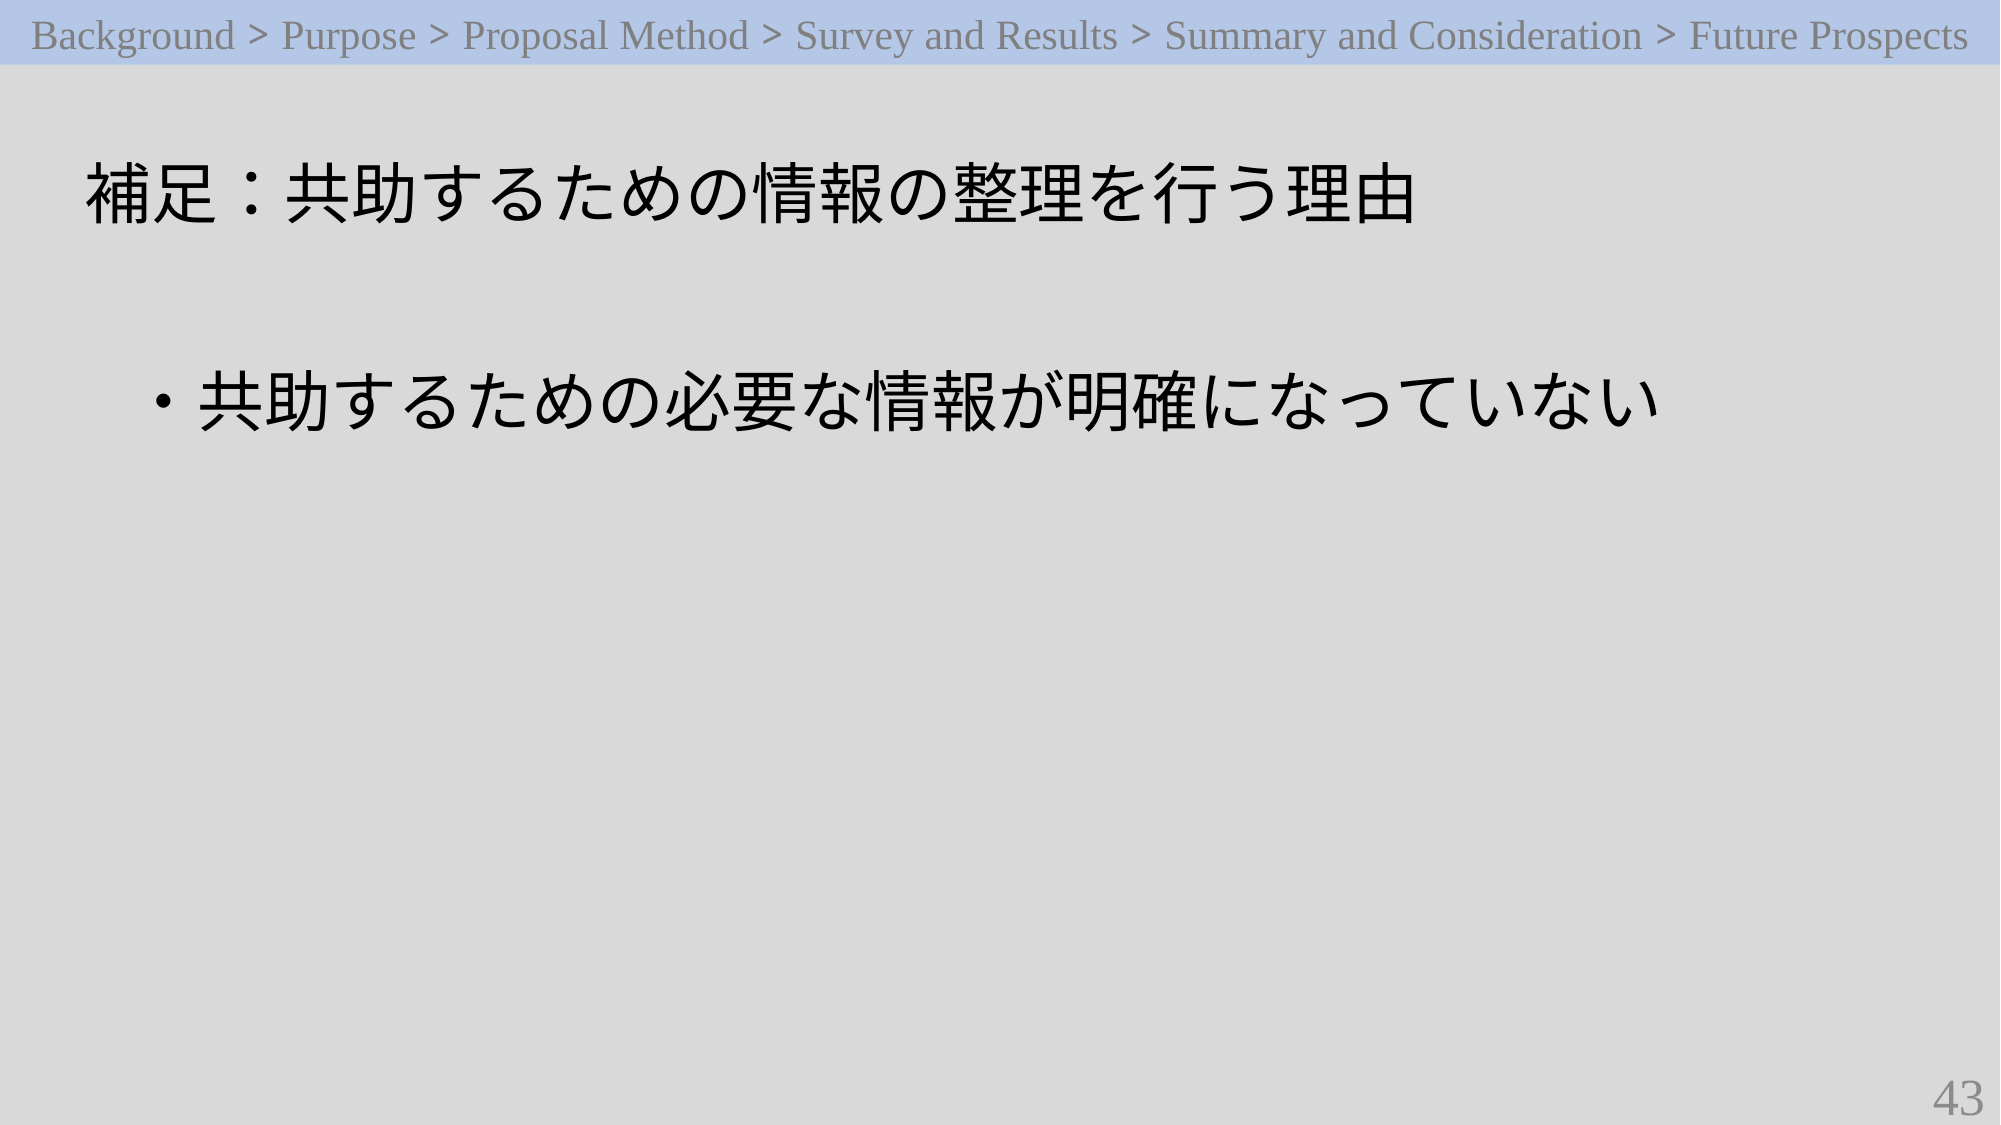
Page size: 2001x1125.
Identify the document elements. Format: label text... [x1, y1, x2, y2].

text_box Background > Purpose > Proposal Method > Survey and Results > Summary and Consideration > Future Prospects [0, 0, 2000, 65]
text_box 補足：共助するための情報の整理を行う理由 [69, 144, 1931, 239]
text_box ・共助するための必要な情報が明確になっていない [115, 352, 1704, 448]
slide_number 43 [1550, 1065, 2000, 1125]
